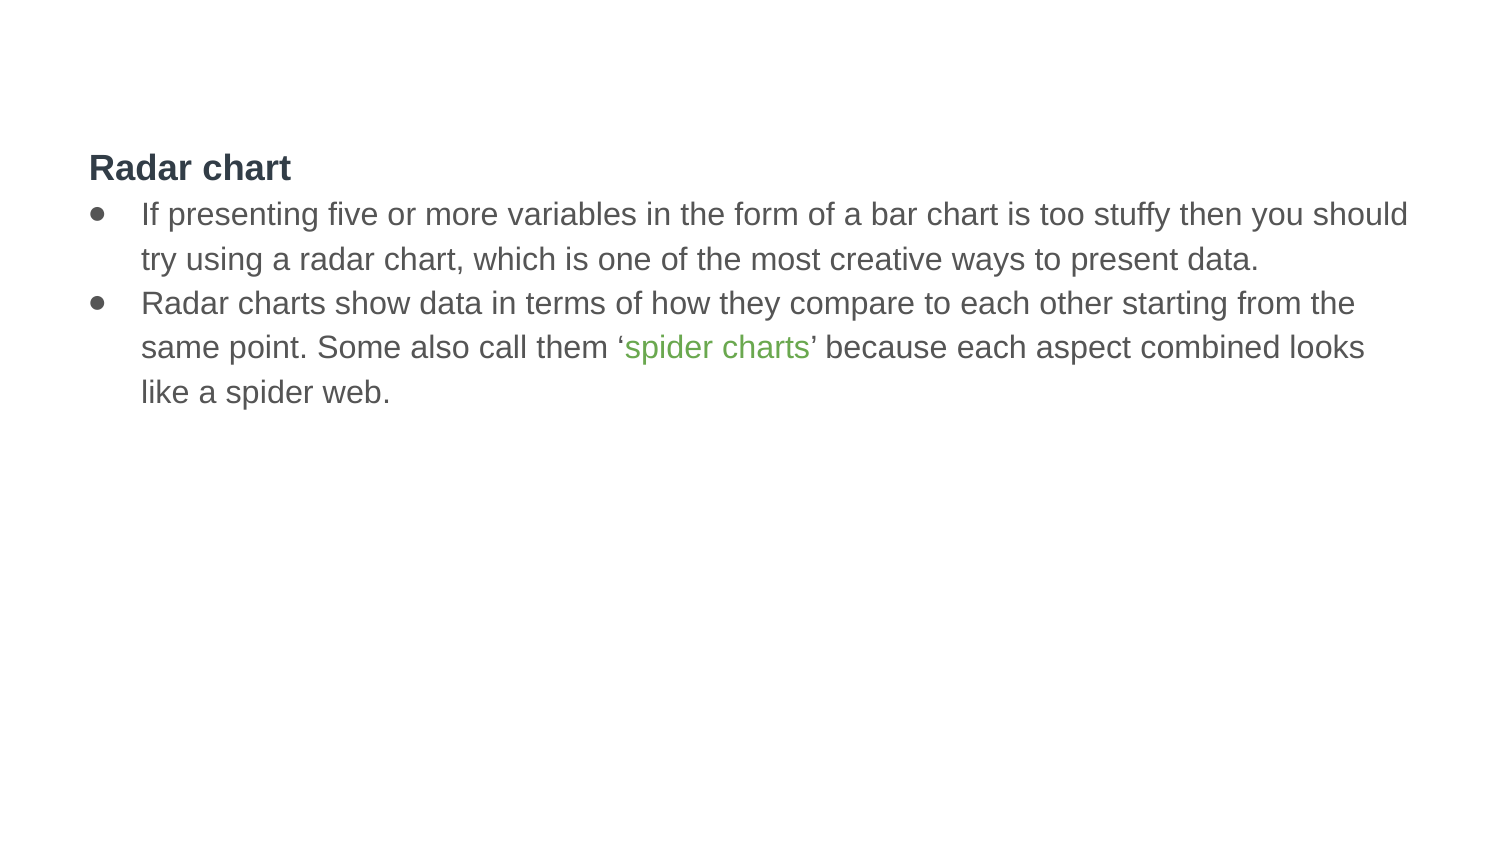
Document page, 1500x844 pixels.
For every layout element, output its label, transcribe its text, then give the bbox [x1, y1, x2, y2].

list Radar chart If presenting five or more variables in the form of a bar chart is too stuffy then you should try using a radar chart, which is one of the most creative ways to present data. Radar charts show data in terms of how they compare to each other starting from the same point. Some also call them ‘spider charts’ because each aspect combined looks like a spider web. [51, 115, 1449, 750]
